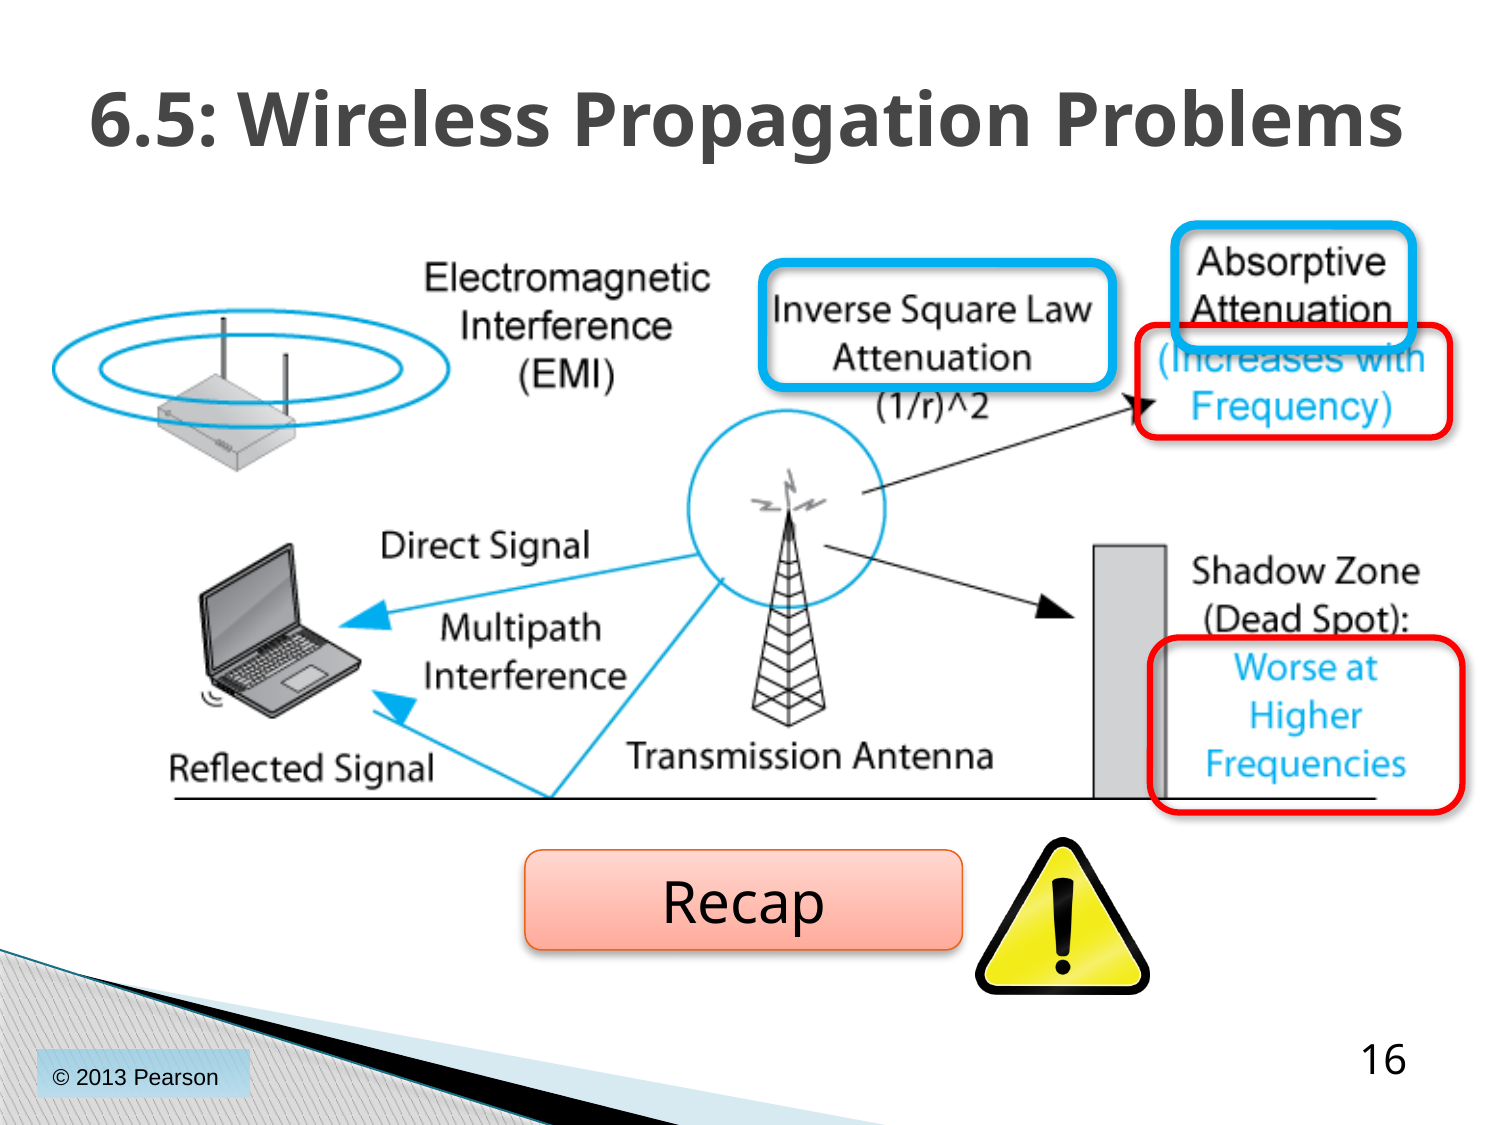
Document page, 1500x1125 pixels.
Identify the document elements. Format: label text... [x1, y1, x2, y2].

title 6.5: Wireless Propagation Problems [75, 45, 1425, 188]
text_box [1161, 632, 1467, 817]
text_box Recap [524, 849, 964, 951]
text_box [1171, 220, 1417, 241]
text_box [1433, 320, 1455, 442]
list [51, 241, 1429, 801]
picture [974, 837, 1151, 995]
slide_number 16 [1287, 1037, 1423, 1098]
footer © 2013 Pearson [37, 1050, 250, 1098]
